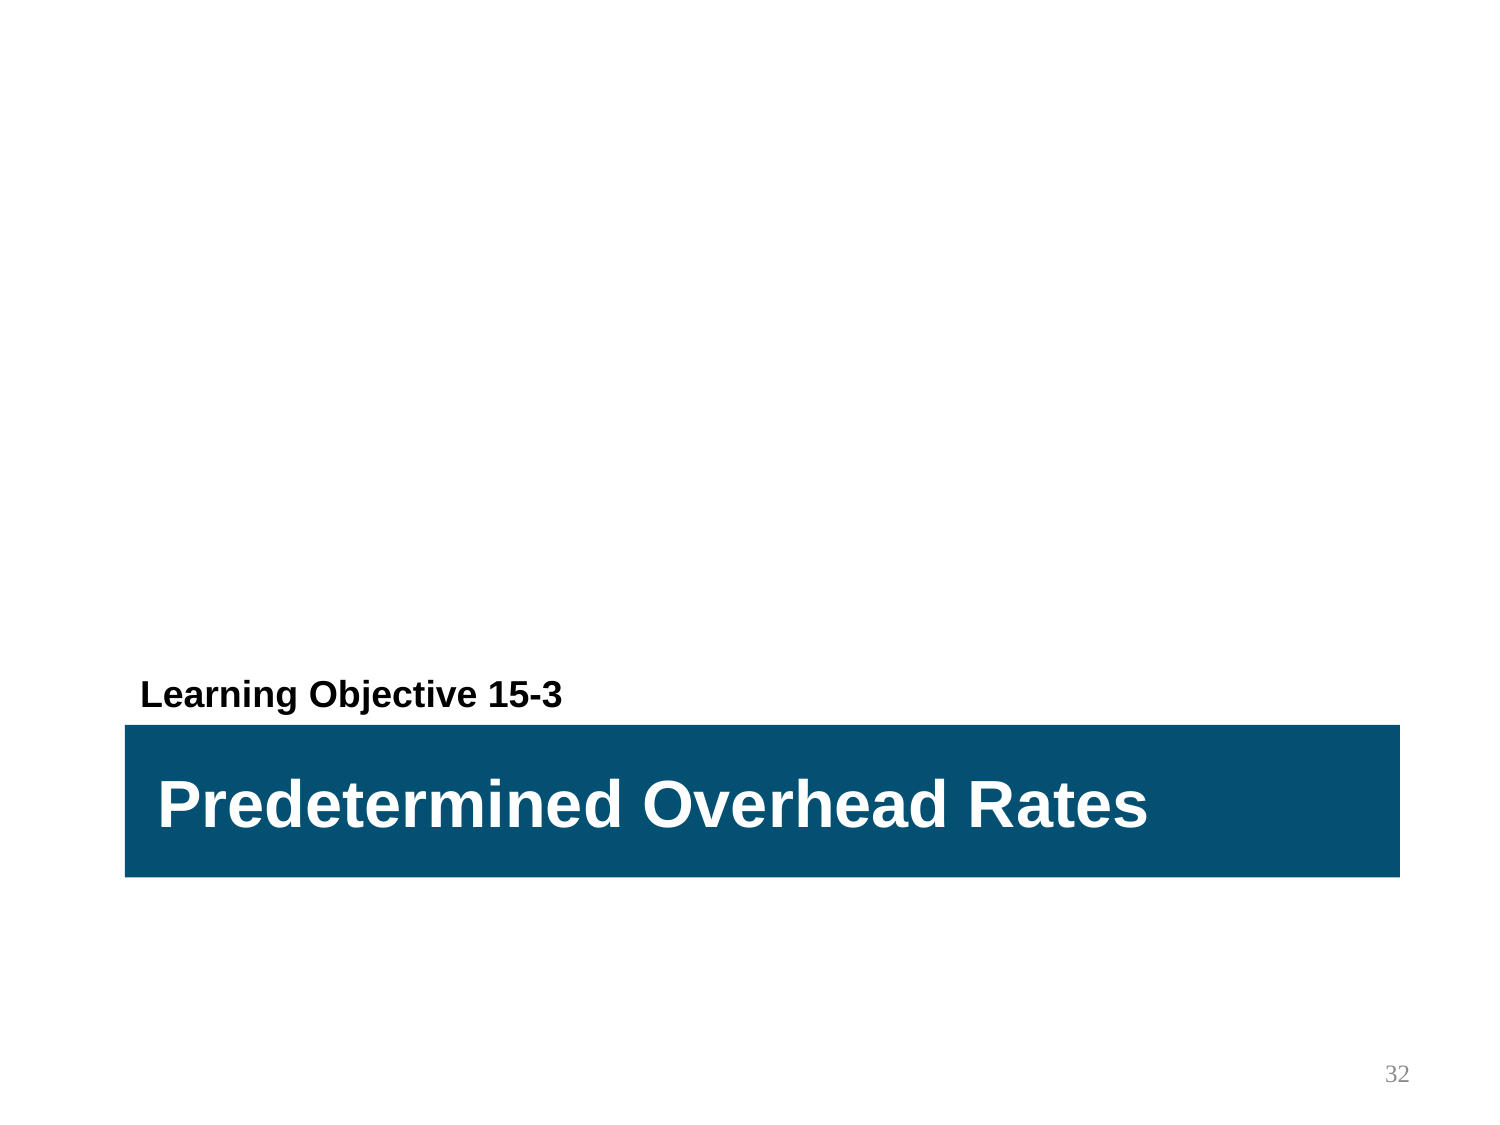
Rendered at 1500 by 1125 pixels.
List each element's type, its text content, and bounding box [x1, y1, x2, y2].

slide_number 32 [1074, 1042, 1425, 1103]
list Learning Objective 15-3 [125, 637, 1394, 723]
text_box Predetermined Overhead Rates [124, 724, 1400, 878]
